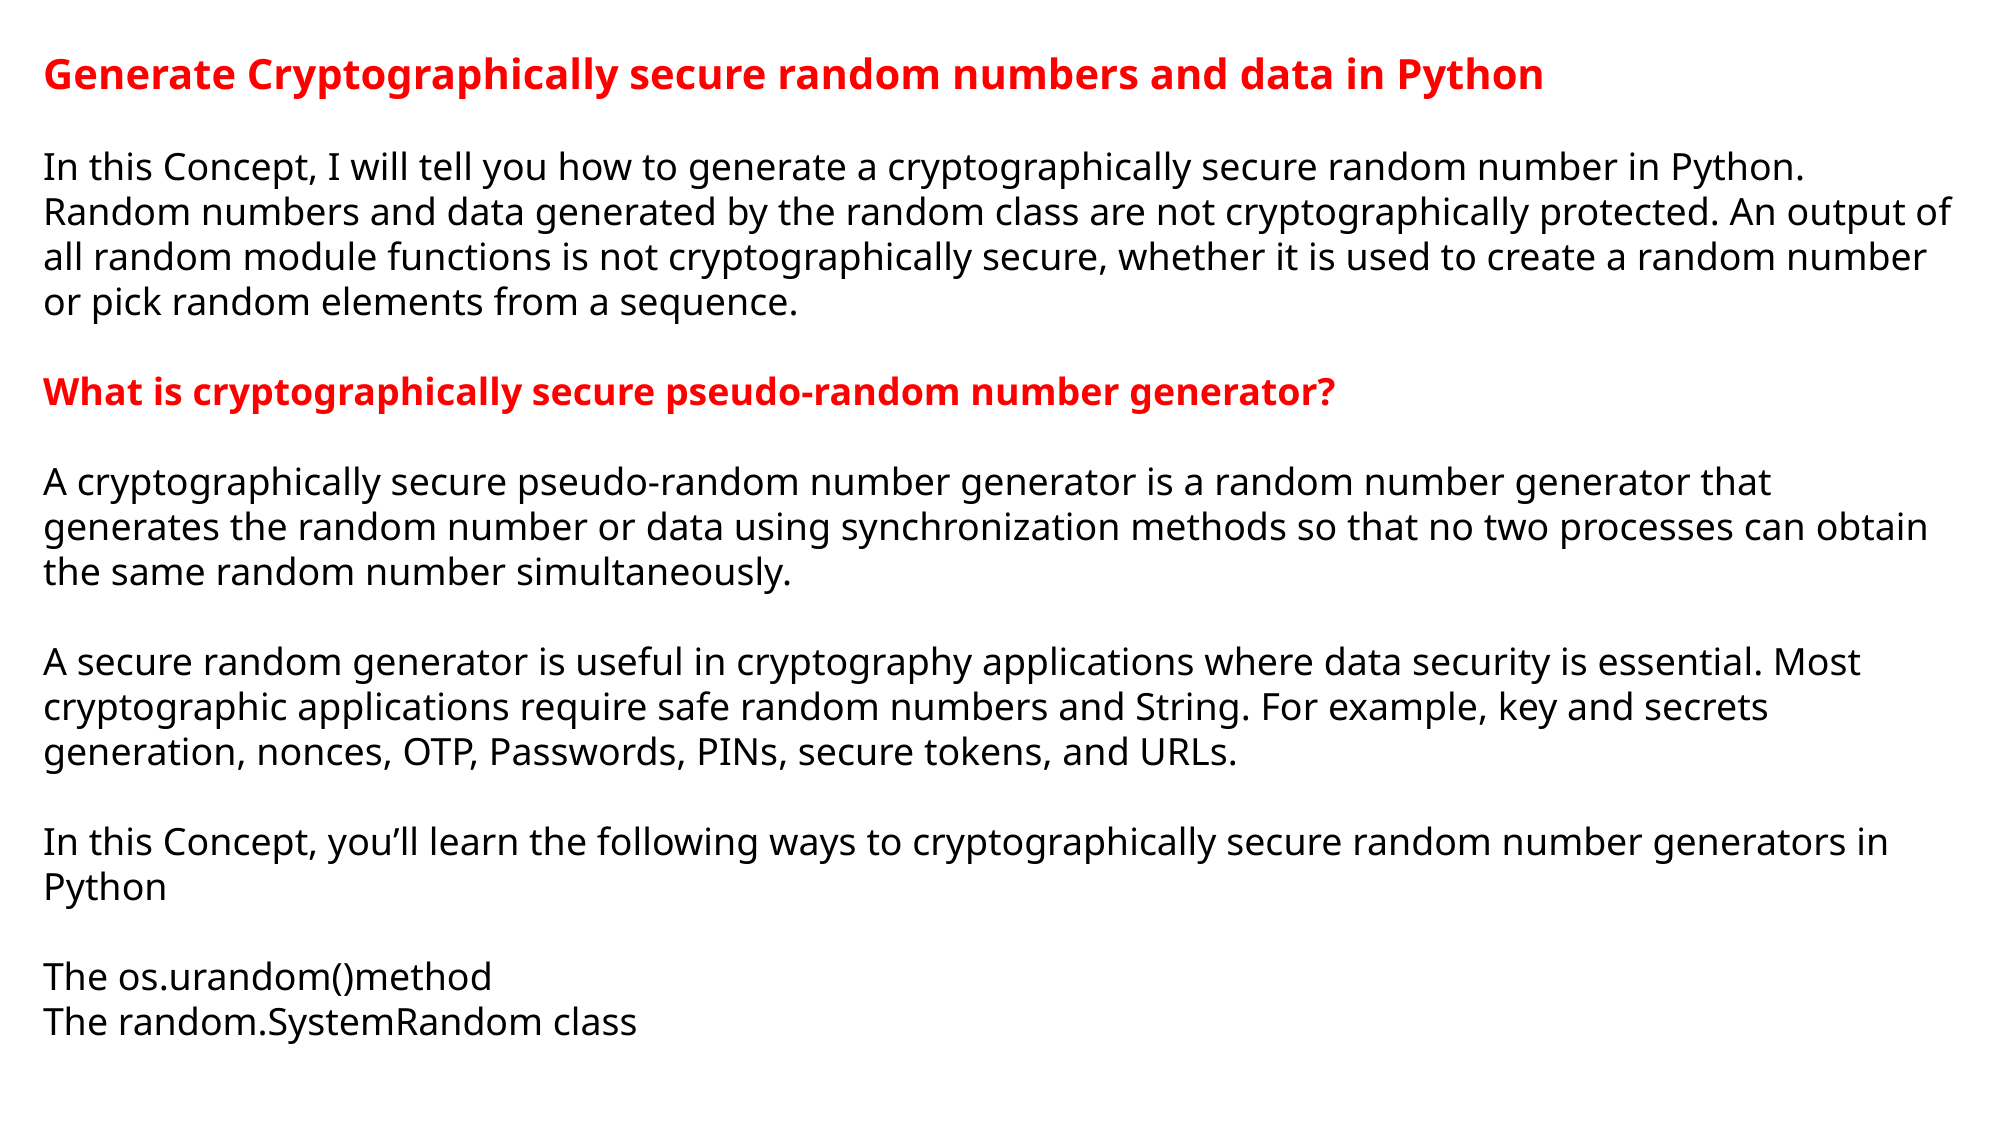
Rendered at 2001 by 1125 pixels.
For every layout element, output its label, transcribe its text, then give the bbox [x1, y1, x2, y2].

text_box Generate Cryptographically secure random numbers and data in Python In this Concept, I will tell you how to generate a cryptographically secure random number in Python. Random numbers and data generated by the random class are not cryptographically protected. An output of all random module functions is not cryptographically secure, whether it is used to create a random number or pick random elements from a sequence. What is cryptographically secure pseudo-random number generator? A cryptographically secure pseudo-random number generator is a random number generator that generates the random number or data using synchronization methods so that no two processes can obtain the same random number simultaneously. A secure random generator is useful in cryptography applications where data security is essential. Most cryptographic applications require safe random numbers and String. For example, key and secrets generation, nonces, OTP, Passwords, PINs, secure tokens, and URLs. In this Concept, you’ll learn the following ways to cryptographically secure random number generators in Python The os.urandom()method The random.SystemRandom class [28, 40, 1972, 1051]
